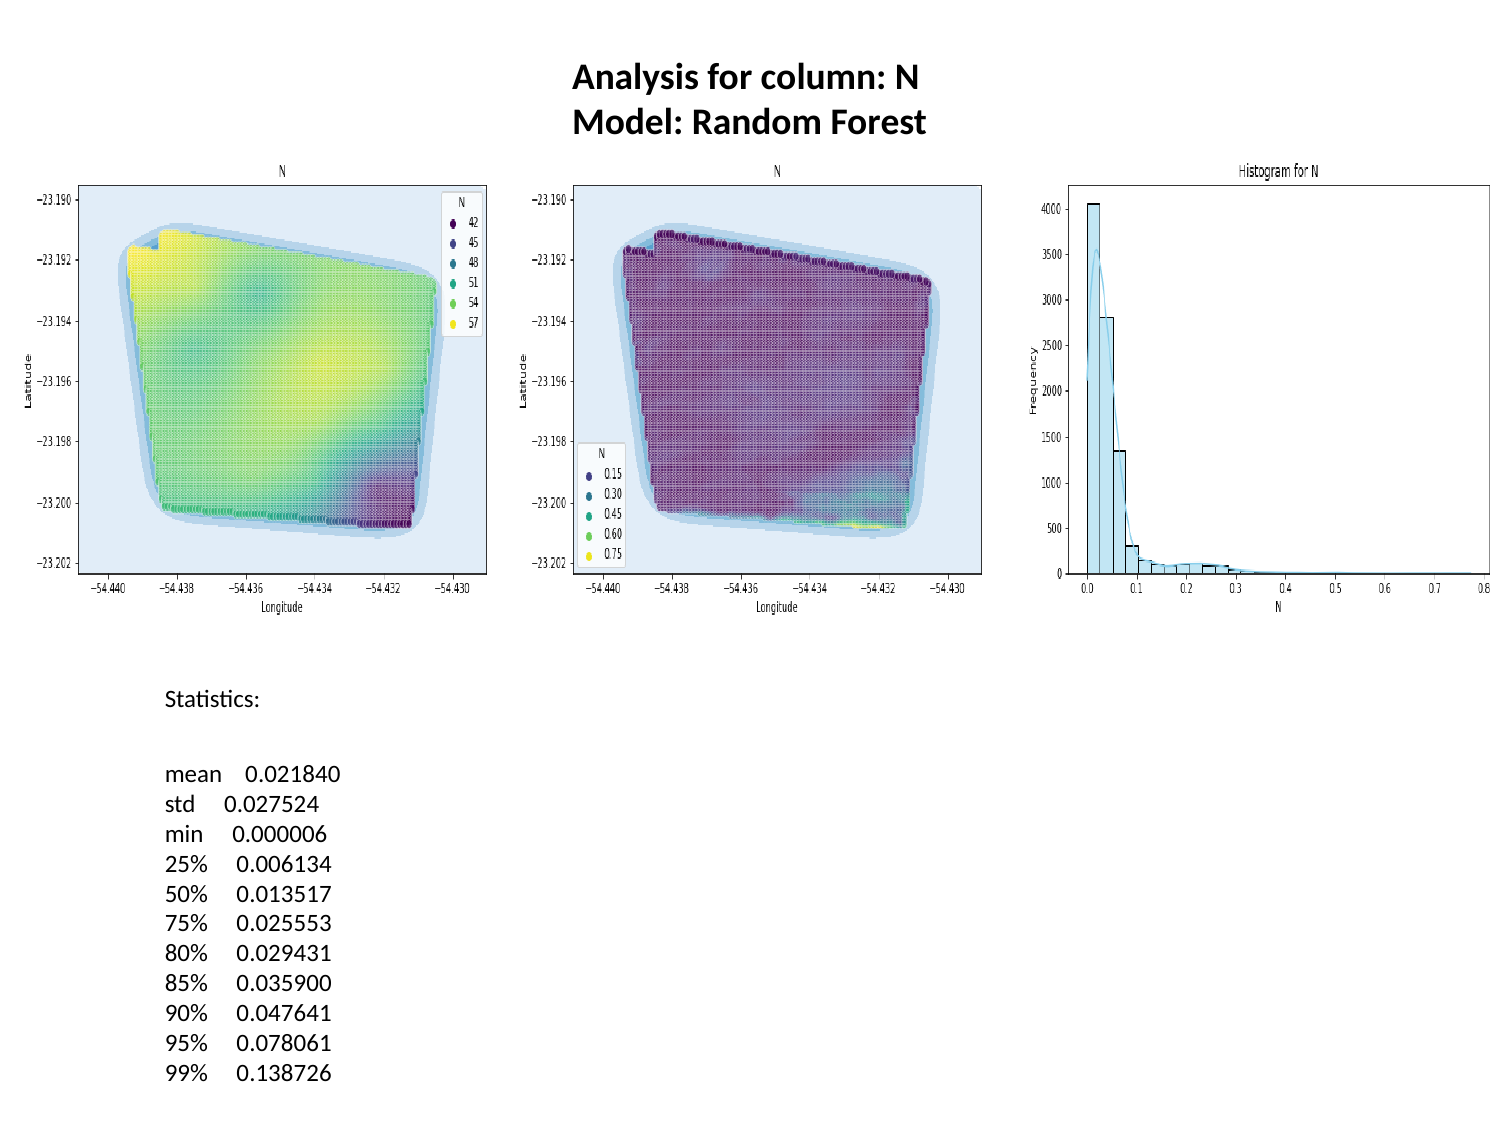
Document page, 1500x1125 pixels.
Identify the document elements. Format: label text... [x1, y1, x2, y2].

text_box Statistics: mean 0.021840 std 0.027524 min 0.000006 25% 0.006134 50% 0.013517 75% 0.025553 80% 0.029431 85% 0.035900 90% 0.047641 95% 0.078061 99% 0.138726 [149, 674, 1500, 1094]
picture [509, 149, 991, 631]
picture [1019, 149, 1500, 631]
picture [14, 149, 496, 631]
text_box Analysis for column: N Model: Random Forest [557, 0, 943, 148]
